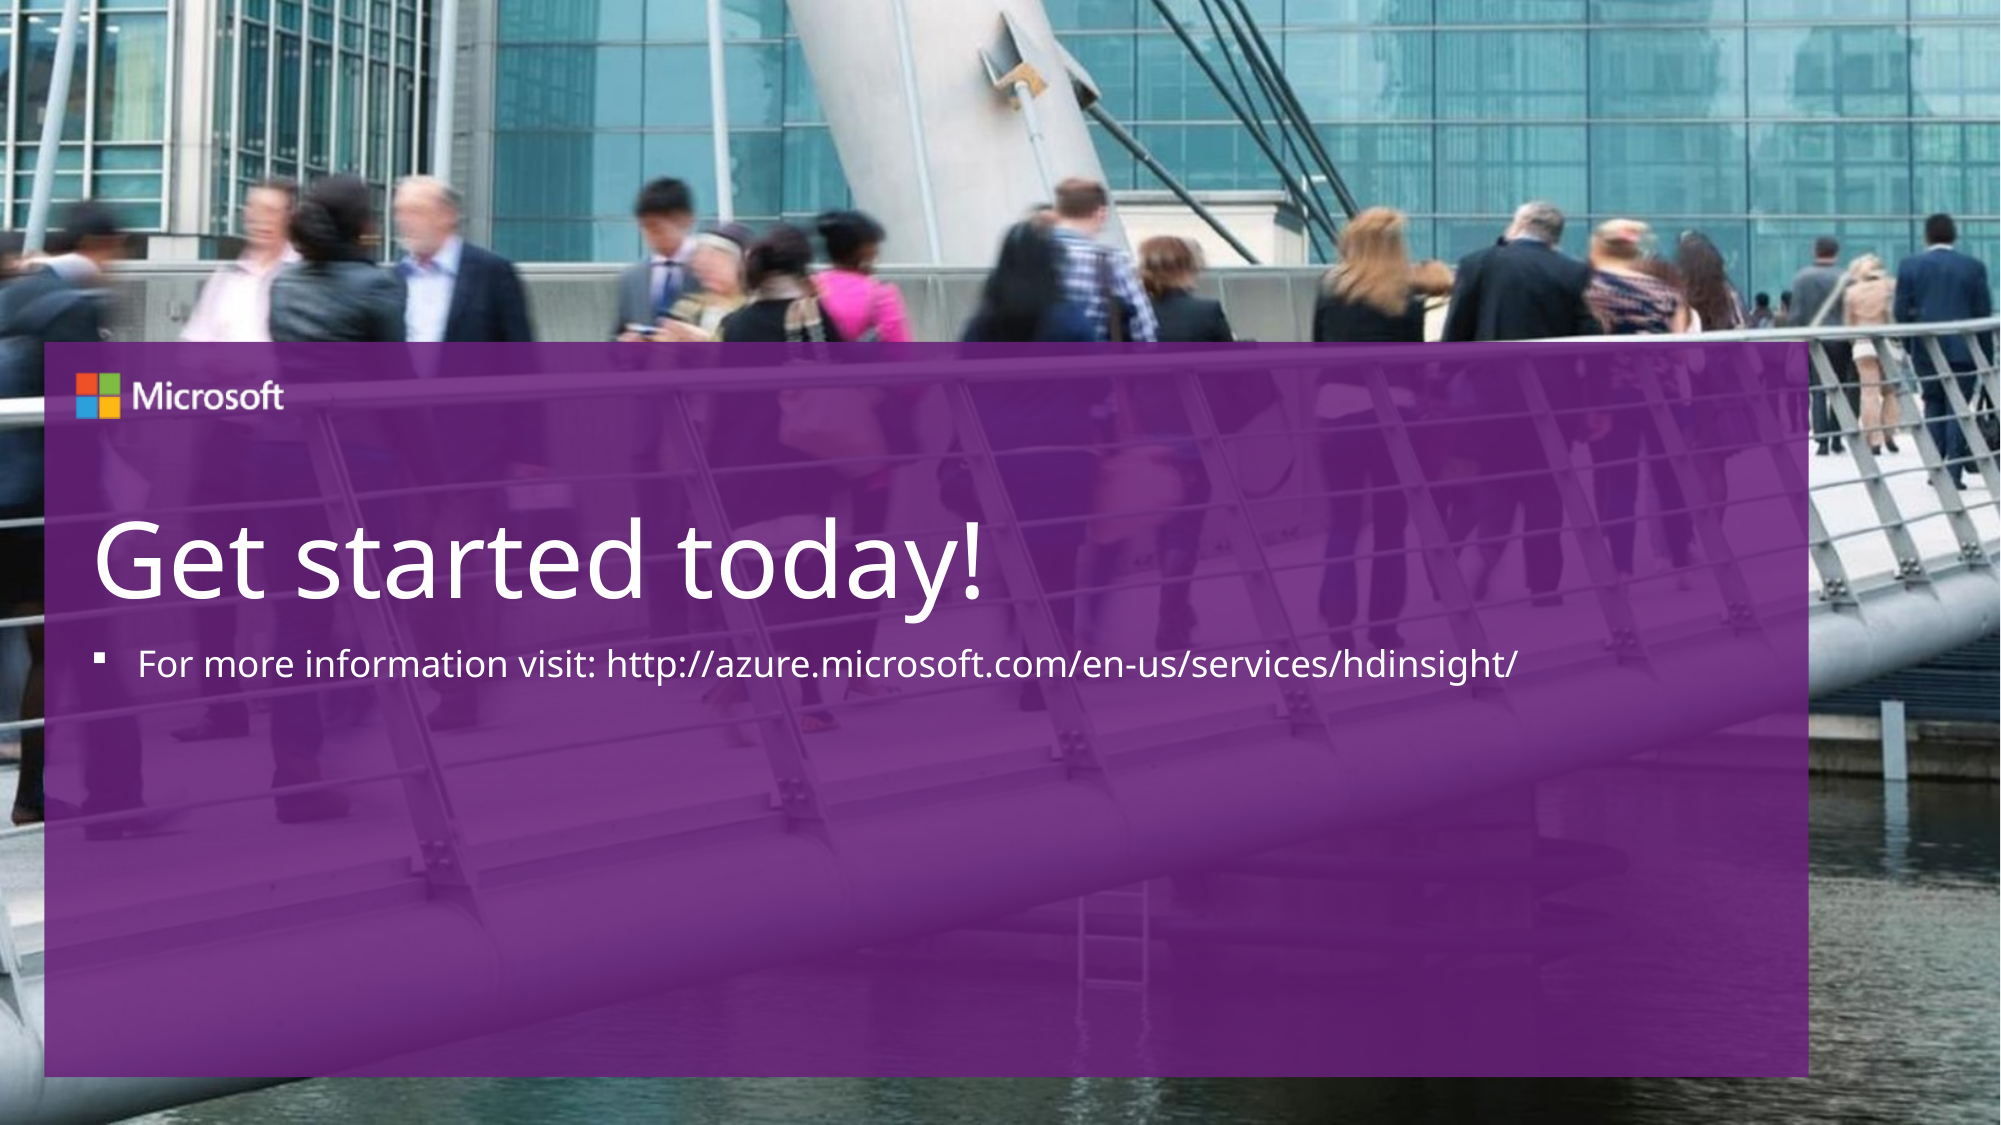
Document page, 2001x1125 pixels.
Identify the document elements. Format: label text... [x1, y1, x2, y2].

text_box [43, 341, 1810, 1078]
text_box For more information visit: http://azure.microsoft.com/en-us/services/hdinsight/ [76, 637, 1809, 693]
picture [0, 0, 2001, 1125]
text_box Get started today! [76, 485, 1033, 628]
